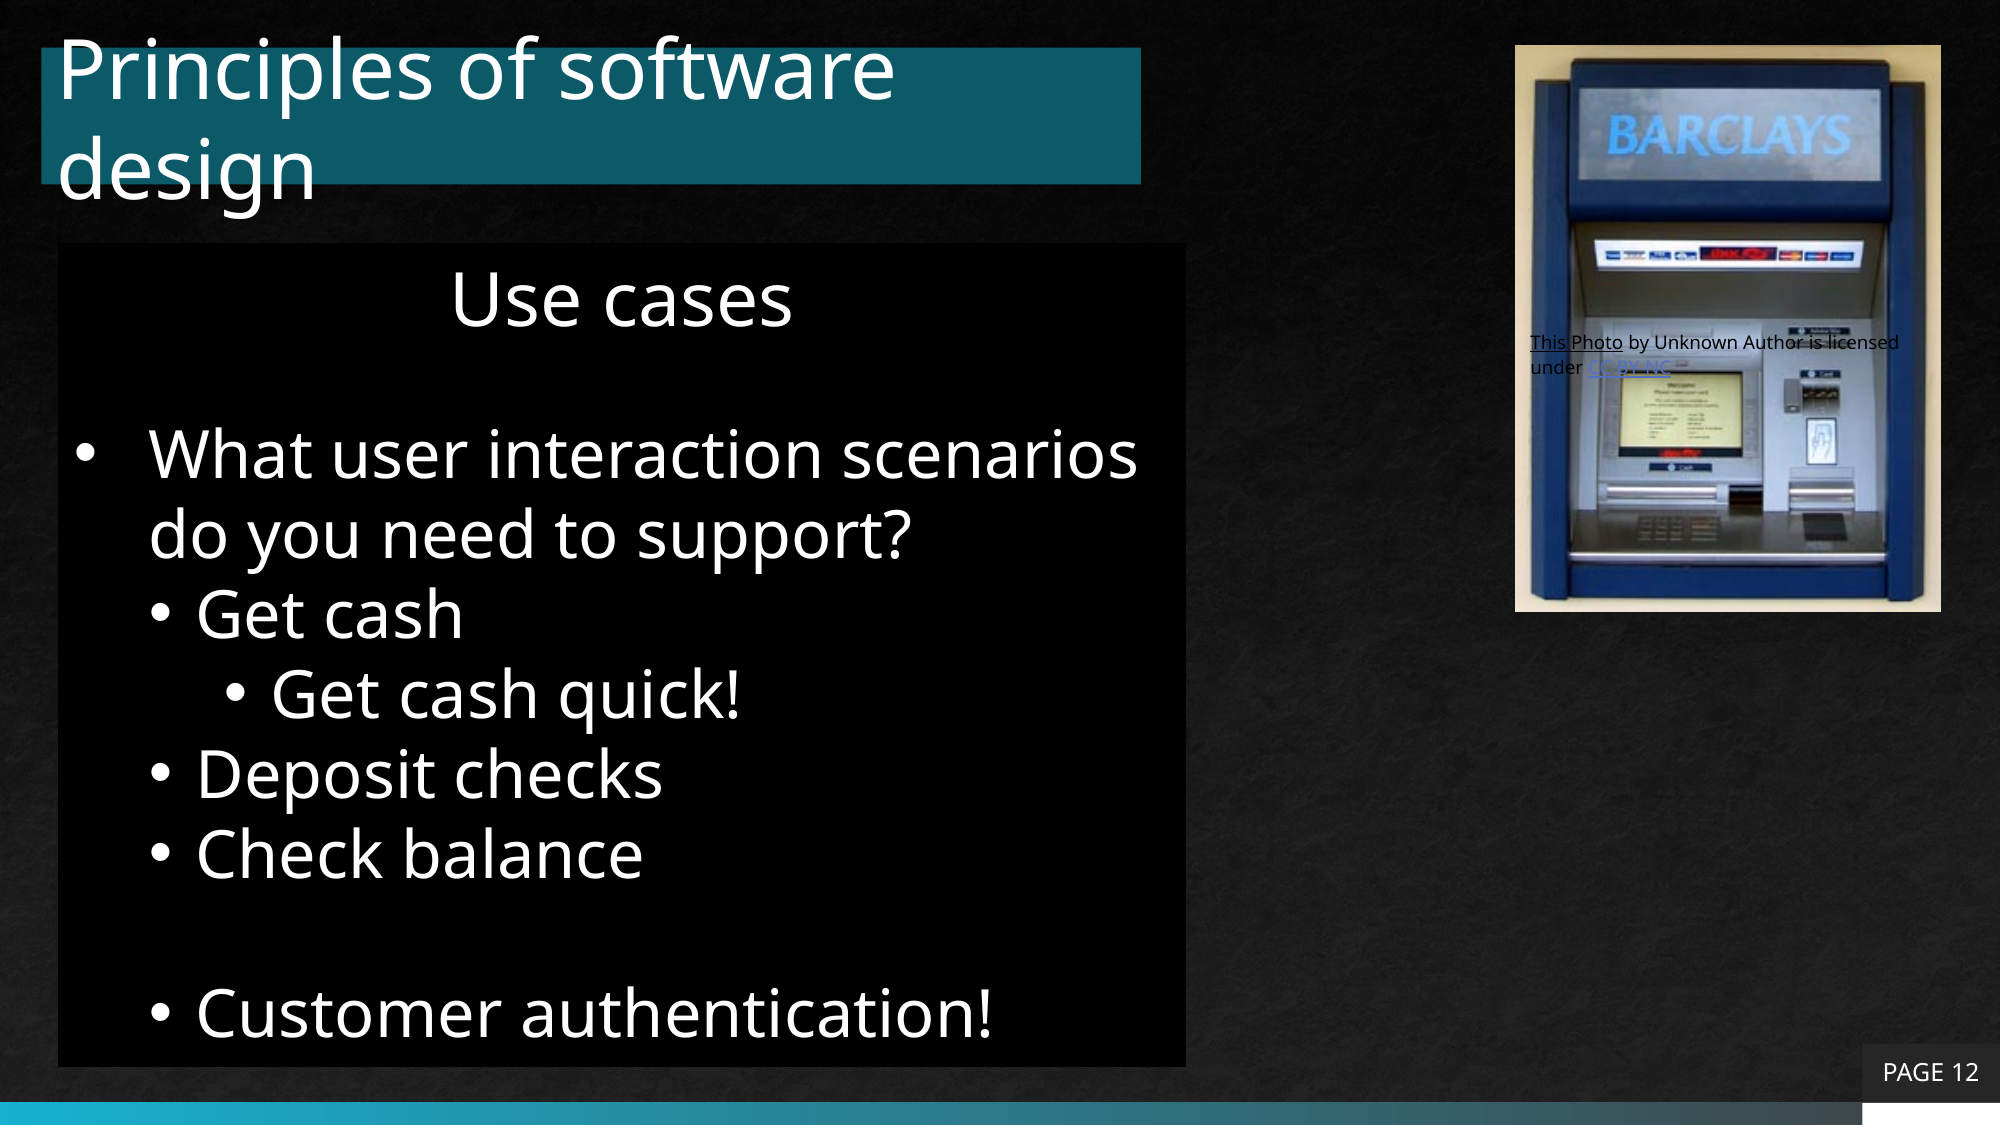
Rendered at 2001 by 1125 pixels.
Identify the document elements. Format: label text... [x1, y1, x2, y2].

title Principles of software design [41, 47, 1141, 185]
slide_number PAGE 12 [1862, 1043, 2000, 1103]
picture [0, 0, 2000, 1103]
text_box Use cases What user interaction scenarios do you need to support? Get cash Get cash quick! Deposit checks Check balance Customer authentication! [58, 243, 1186, 1067]
